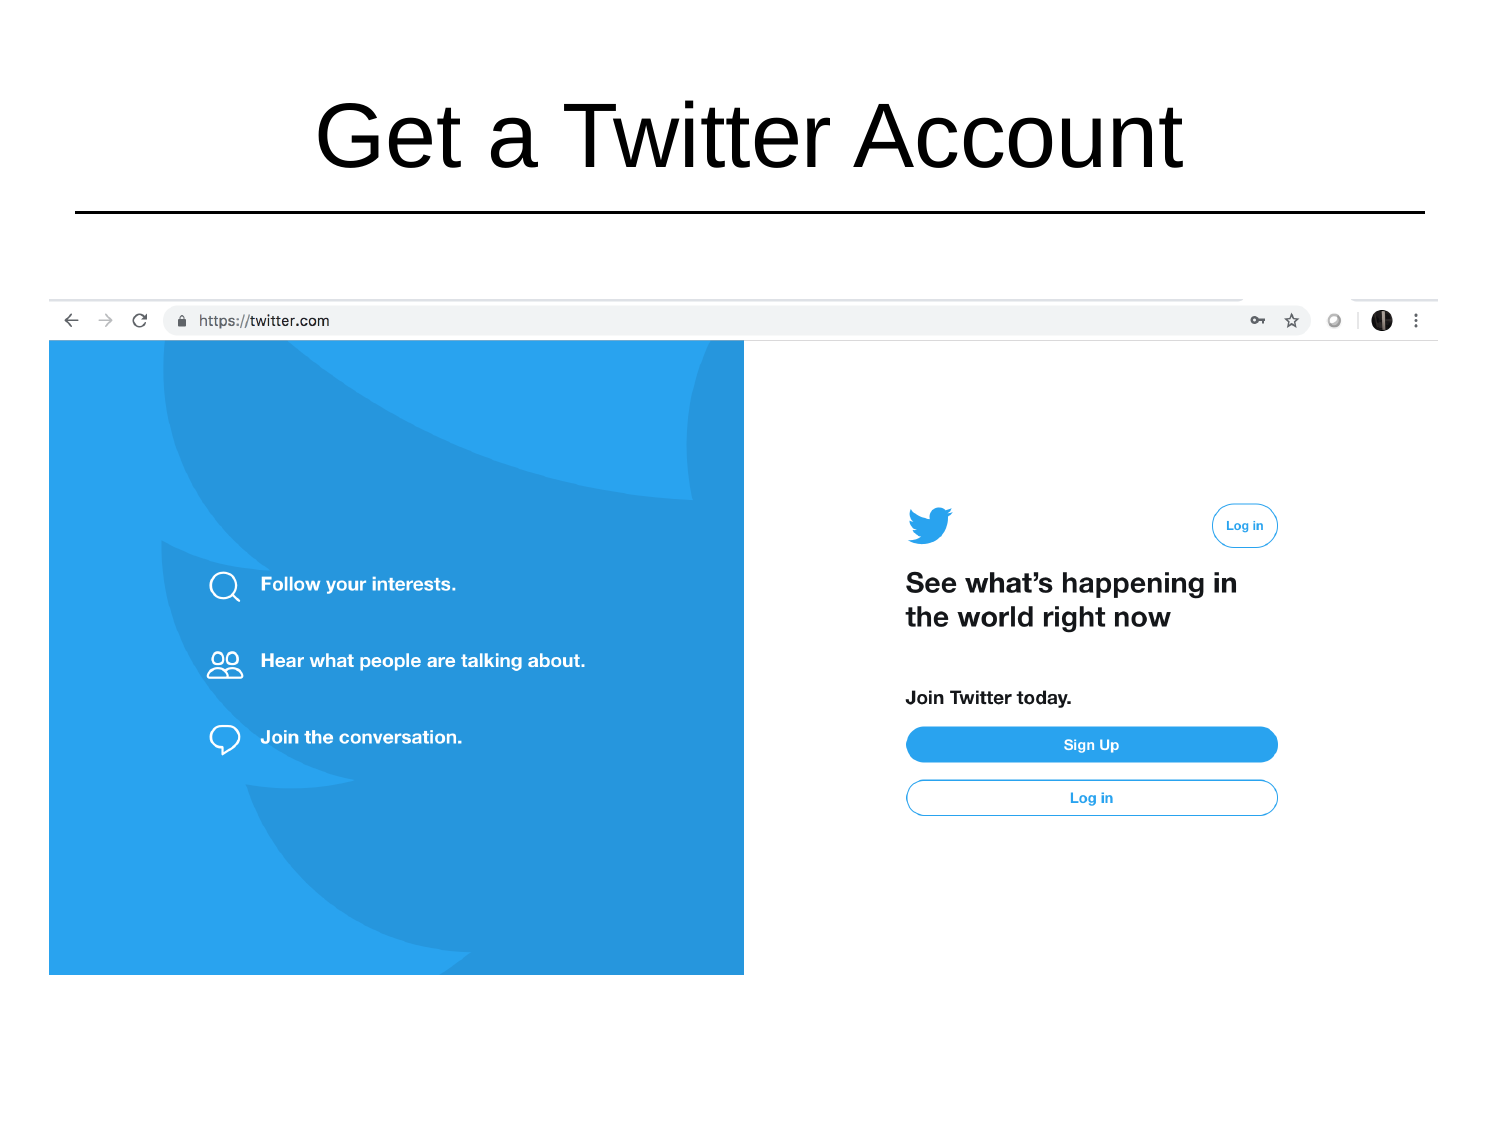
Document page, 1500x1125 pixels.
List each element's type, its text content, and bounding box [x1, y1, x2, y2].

picture [49, 299, 1438, 976]
title Get a Twitter Account [75, 37, 1425, 225]
